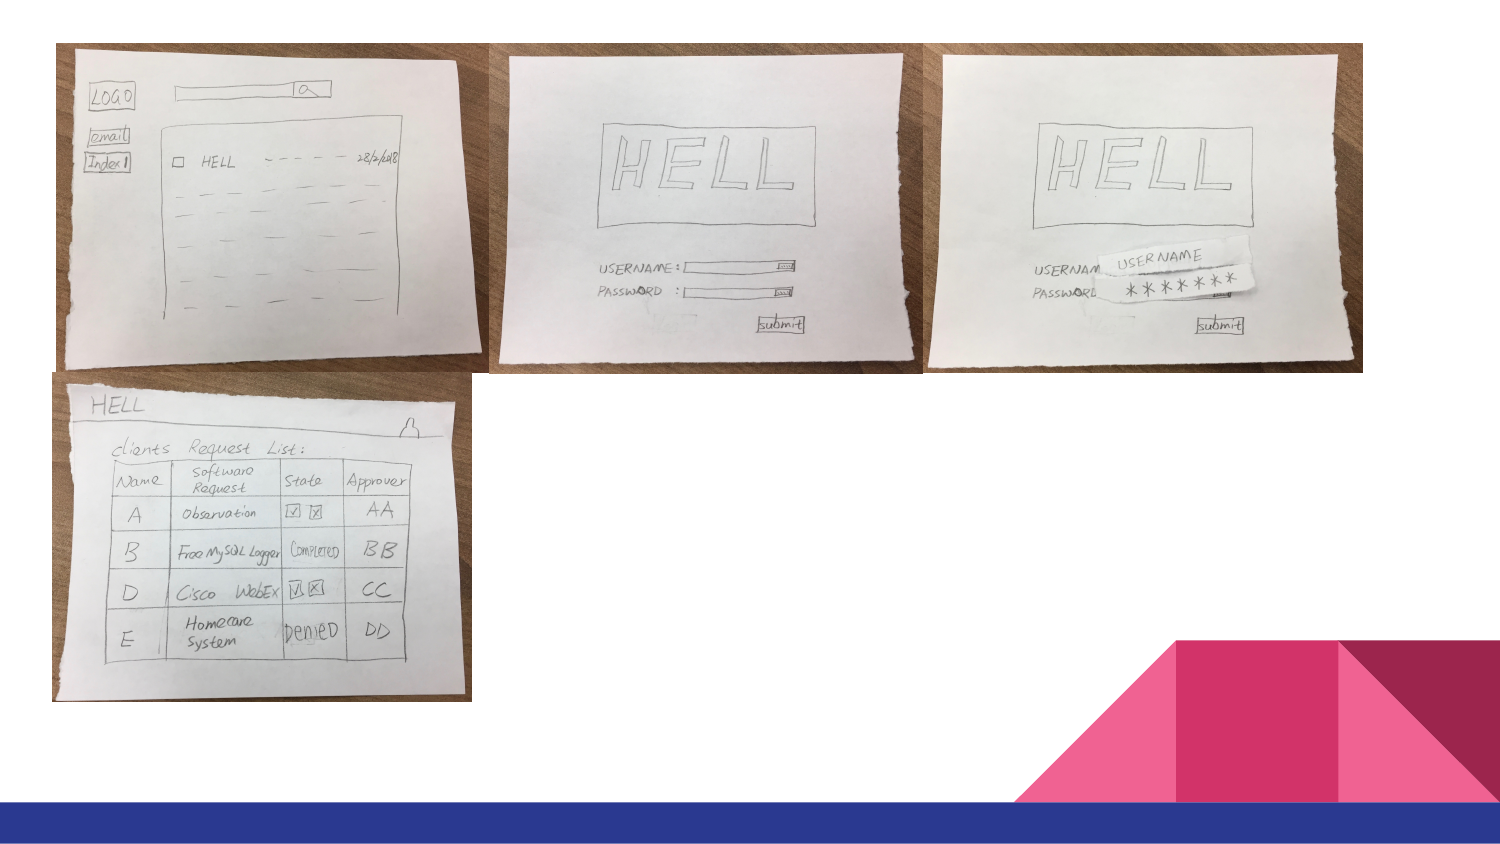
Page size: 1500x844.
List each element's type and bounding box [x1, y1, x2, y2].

picture [52, 43, 1363, 703]
